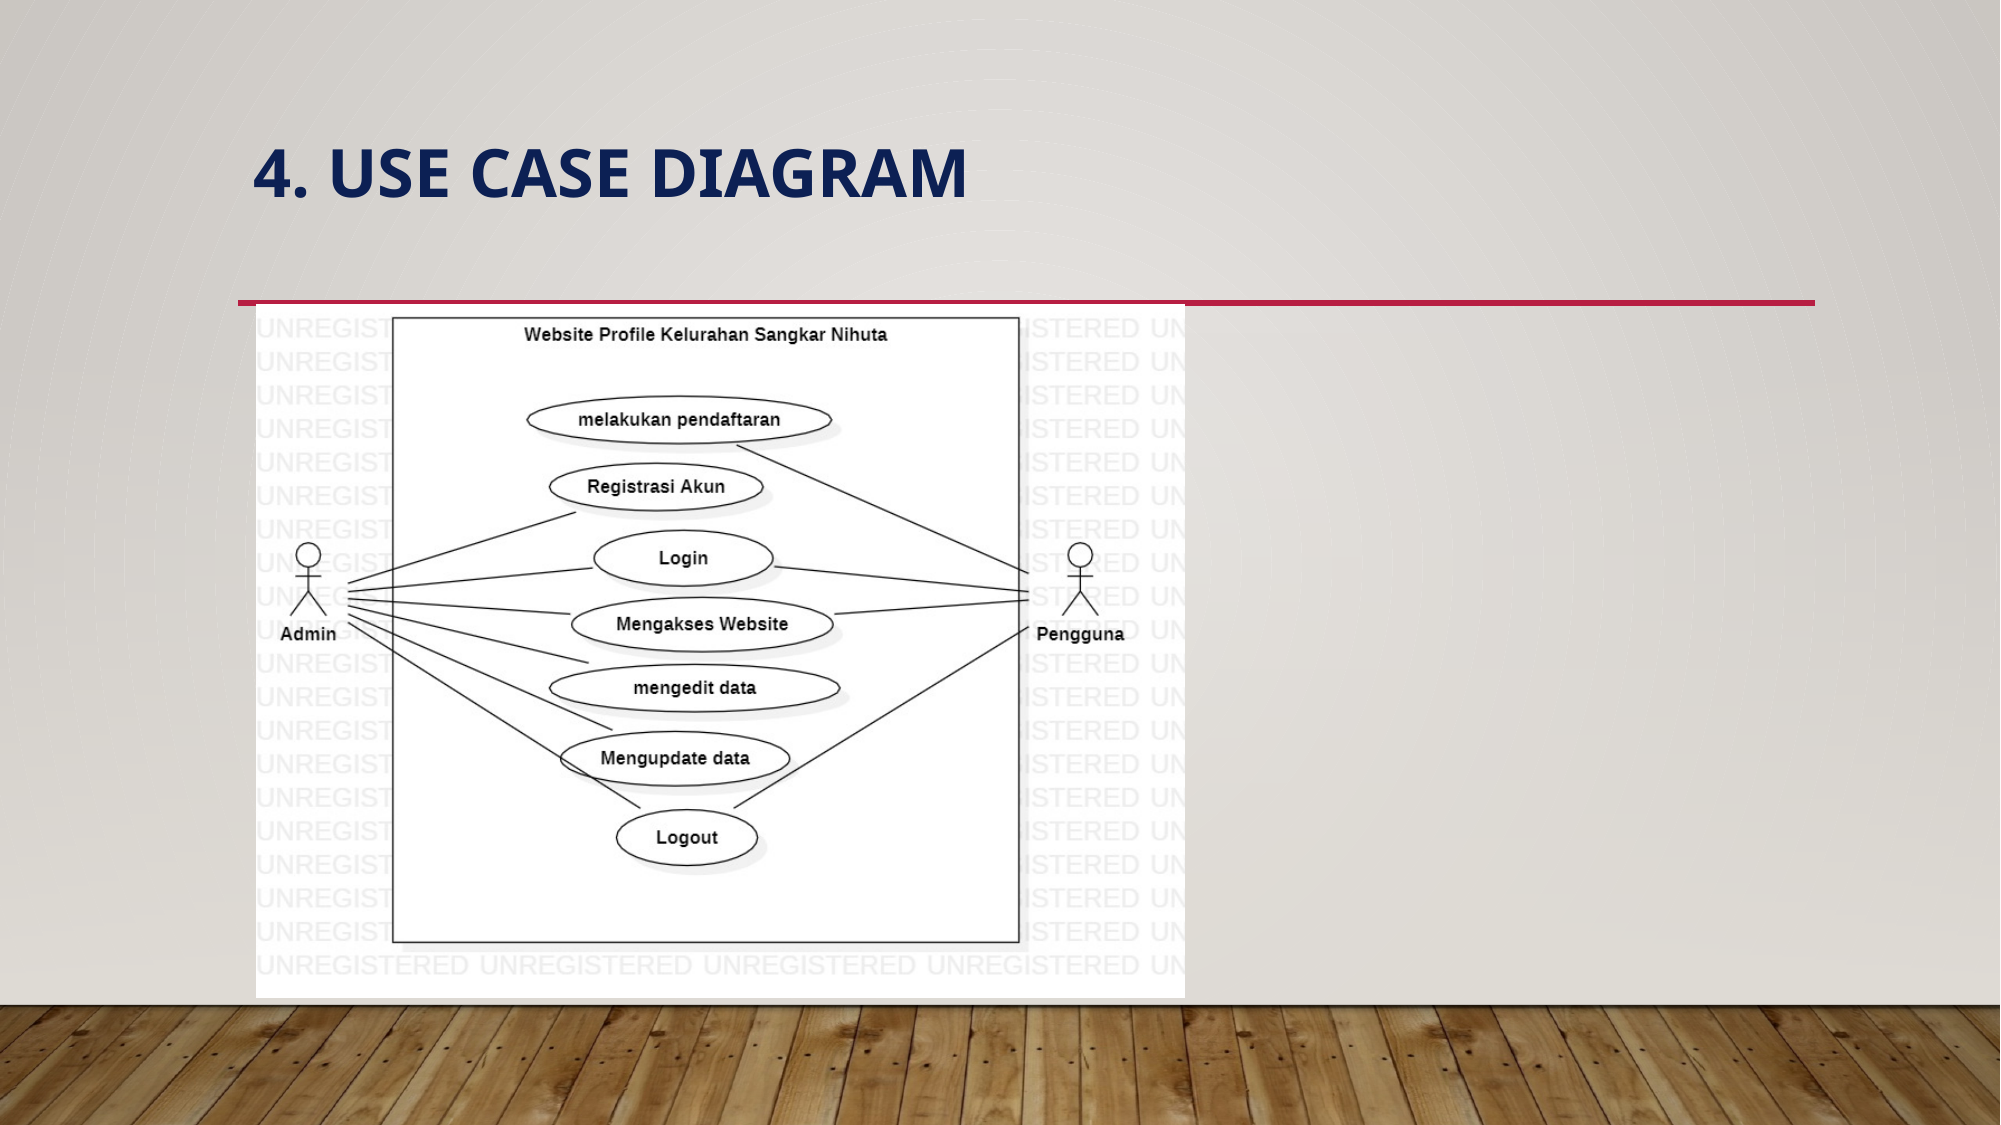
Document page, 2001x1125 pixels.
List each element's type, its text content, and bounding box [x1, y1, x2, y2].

title 4. Use Case Diagram [238, 131, 1814, 305]
picture [0, 1005, 2000, 1125]
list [256, 303, 1185, 998]
